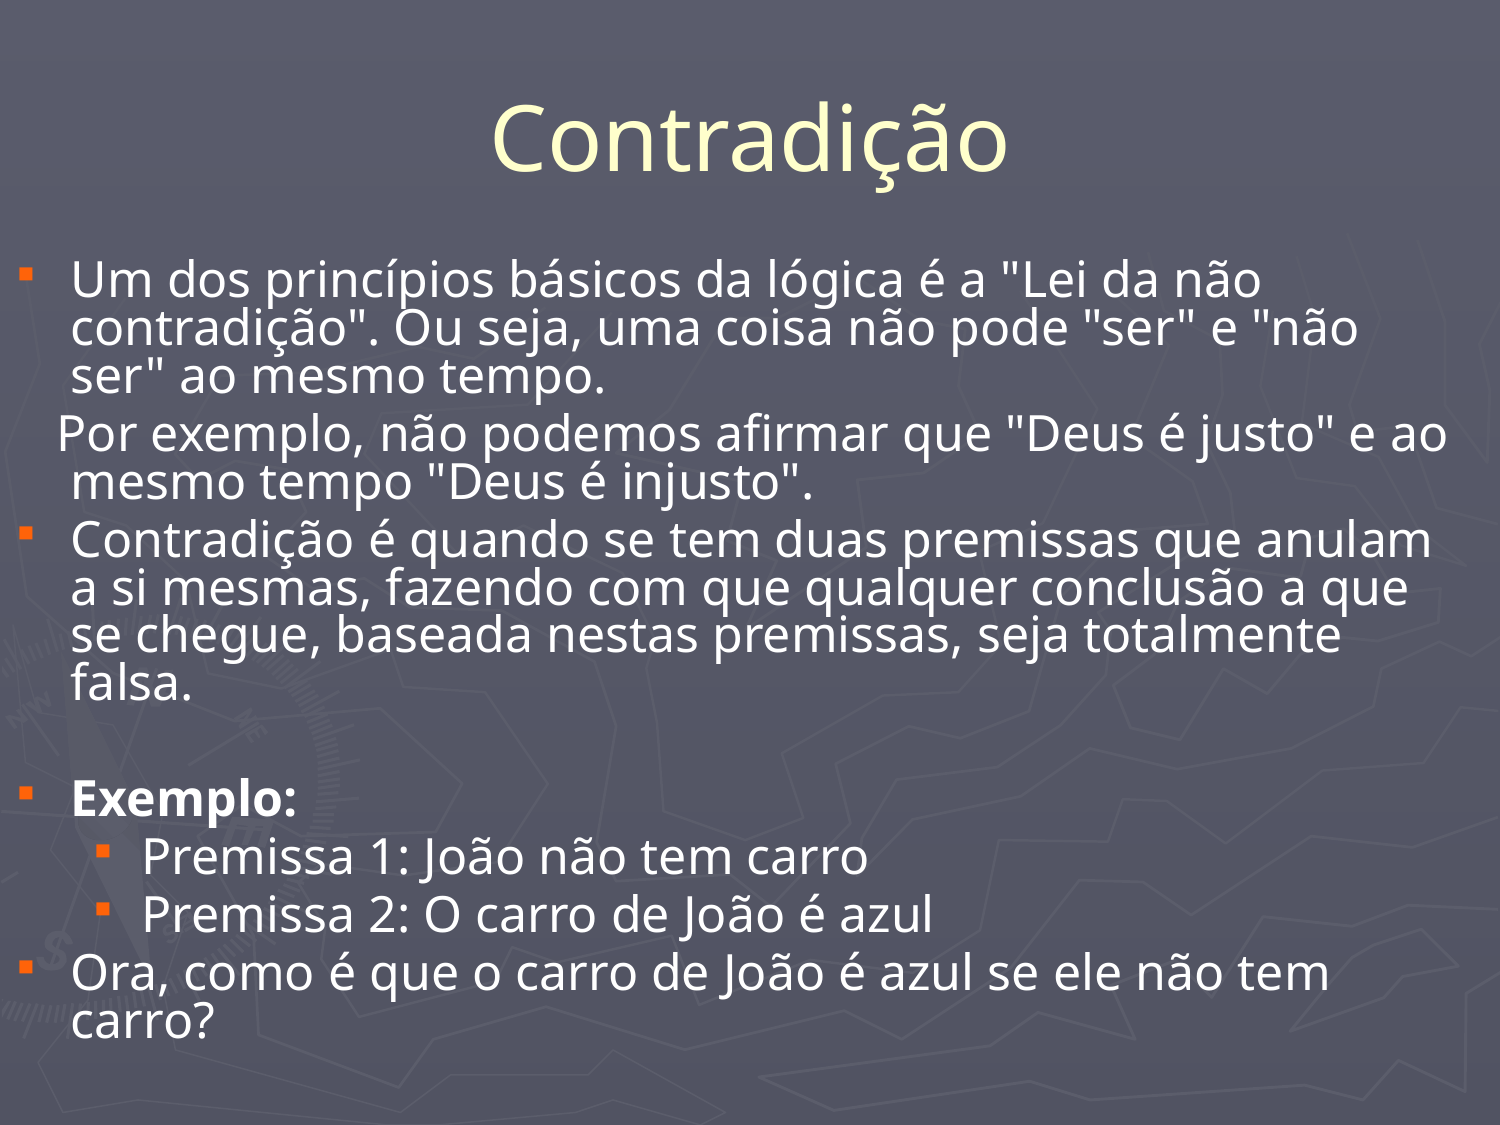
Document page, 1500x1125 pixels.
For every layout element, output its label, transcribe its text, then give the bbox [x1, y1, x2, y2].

list Um dos princípios básicos da lógica é a "Lei da não contradição". Ou seja, uma coisa não pode "ser" e "não ser" ao mesmo tempo. Por exemplo, não podemos afirmar que "Deus é justo" e ao mesmo tempo "Deus é injusto". Contradição é quando se tem duas premissas que anulam a si mesmas, fazendo com que qualquer conclusão a que se chegue, baseada nestas premissas, seja totalmente falsa. Exemplo: Premissa 1: João não tem carro Premissa 2: O carro de João é azul Ora, como é que o carro de João é azul se ele não tem carro? [0, 255, 1469, 1107]
title Contradição [49, 37, 1452, 226]
